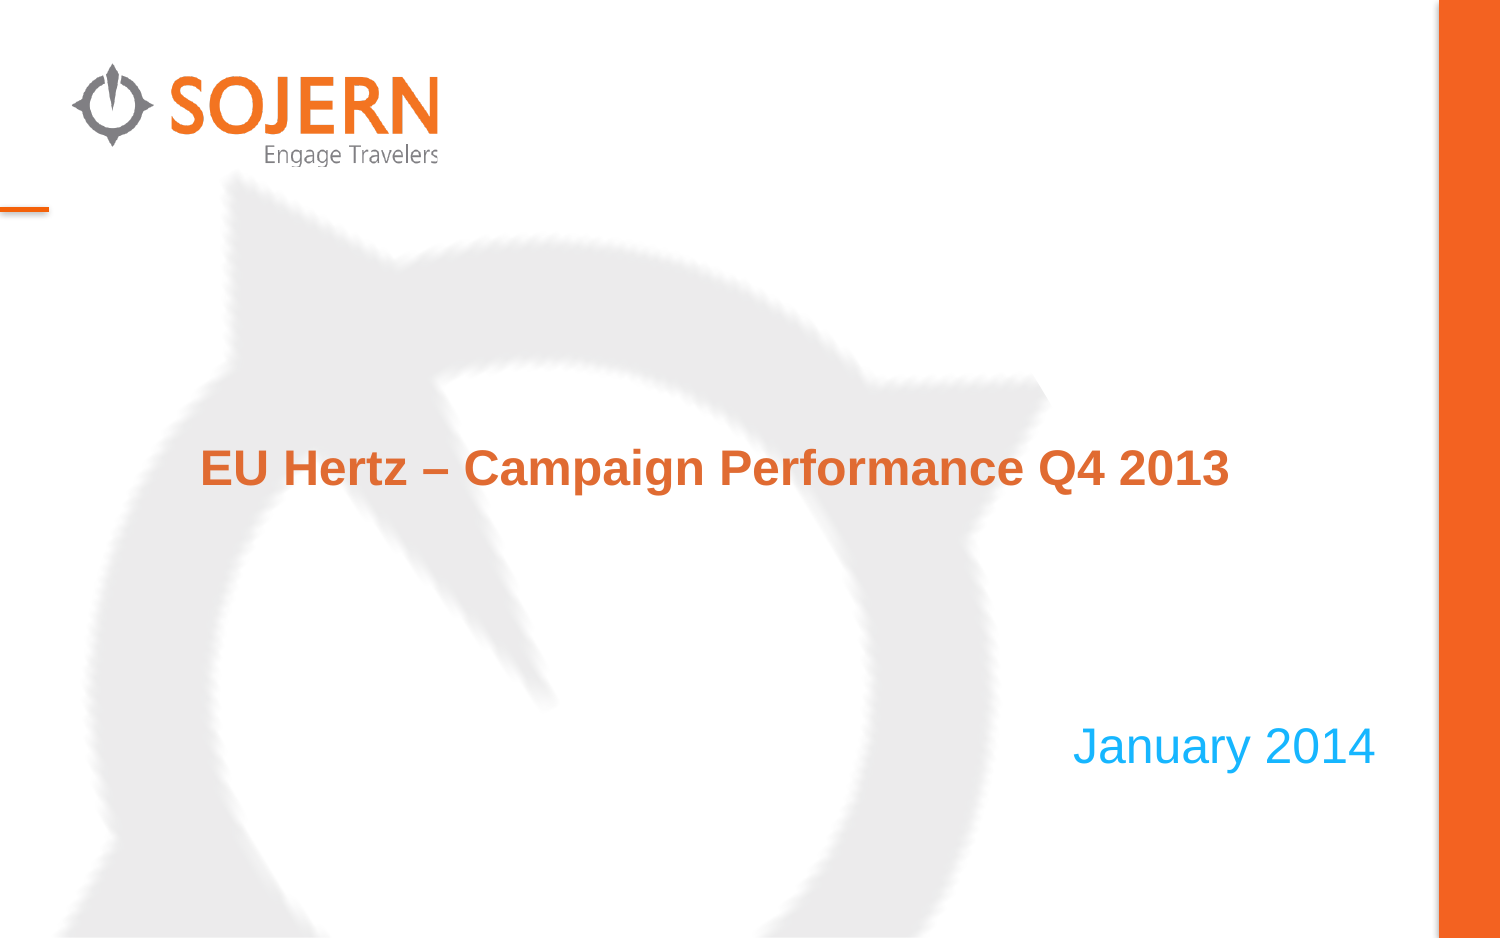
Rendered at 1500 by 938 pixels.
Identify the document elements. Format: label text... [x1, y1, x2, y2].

subtitle January 2014 [544, 716, 1376, 770]
title EU Hertz – Campaign Performance Q4 2013 [181, 344, 1249, 586]
